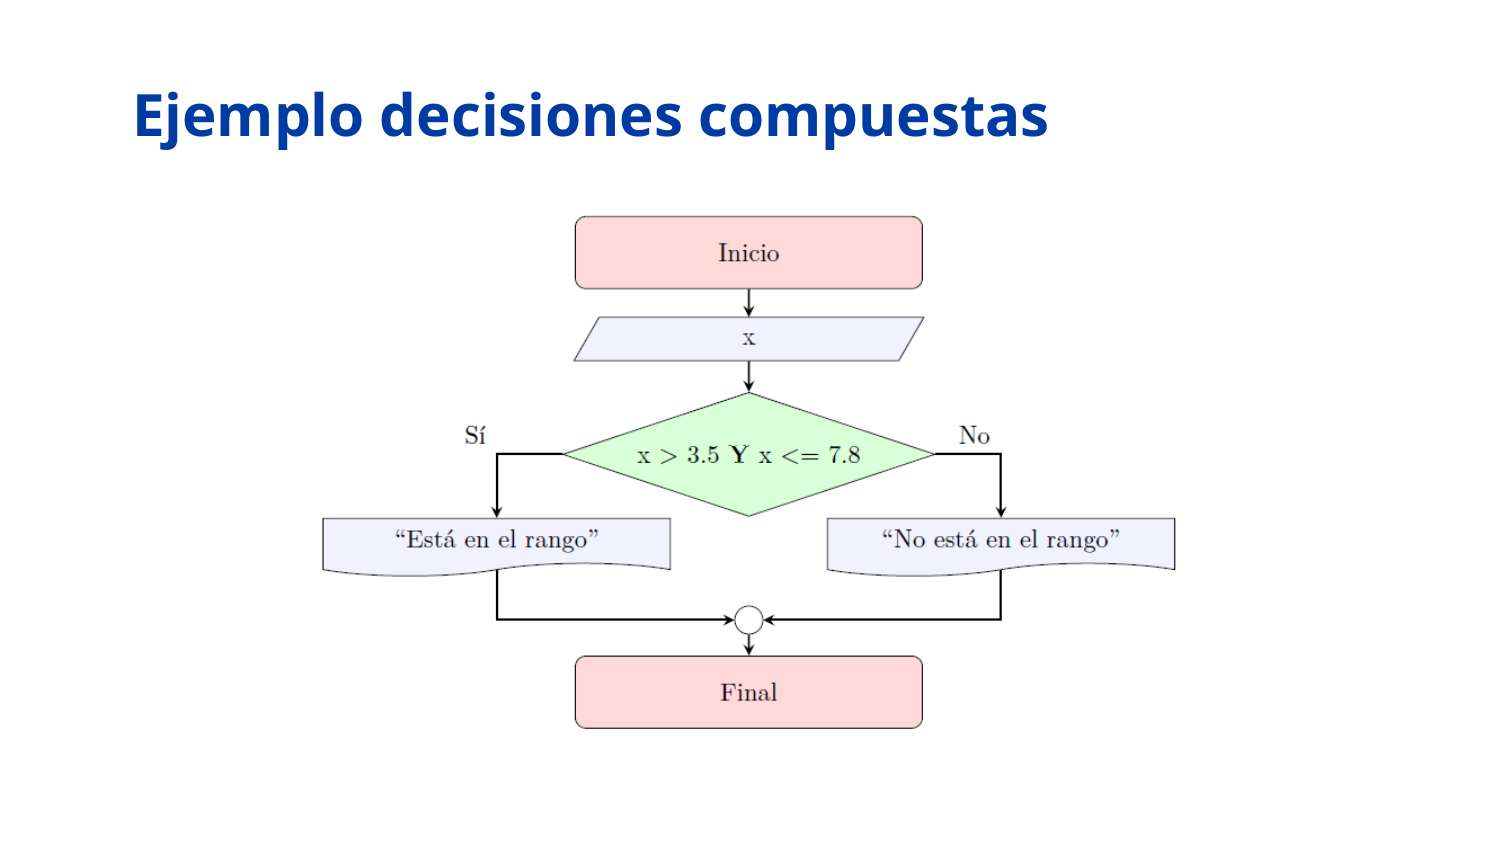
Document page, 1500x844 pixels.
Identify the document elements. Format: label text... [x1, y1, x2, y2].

title Ejemplo decisiones compuestas [116, 63, 1383, 157]
picture [309, 213, 1191, 730]
